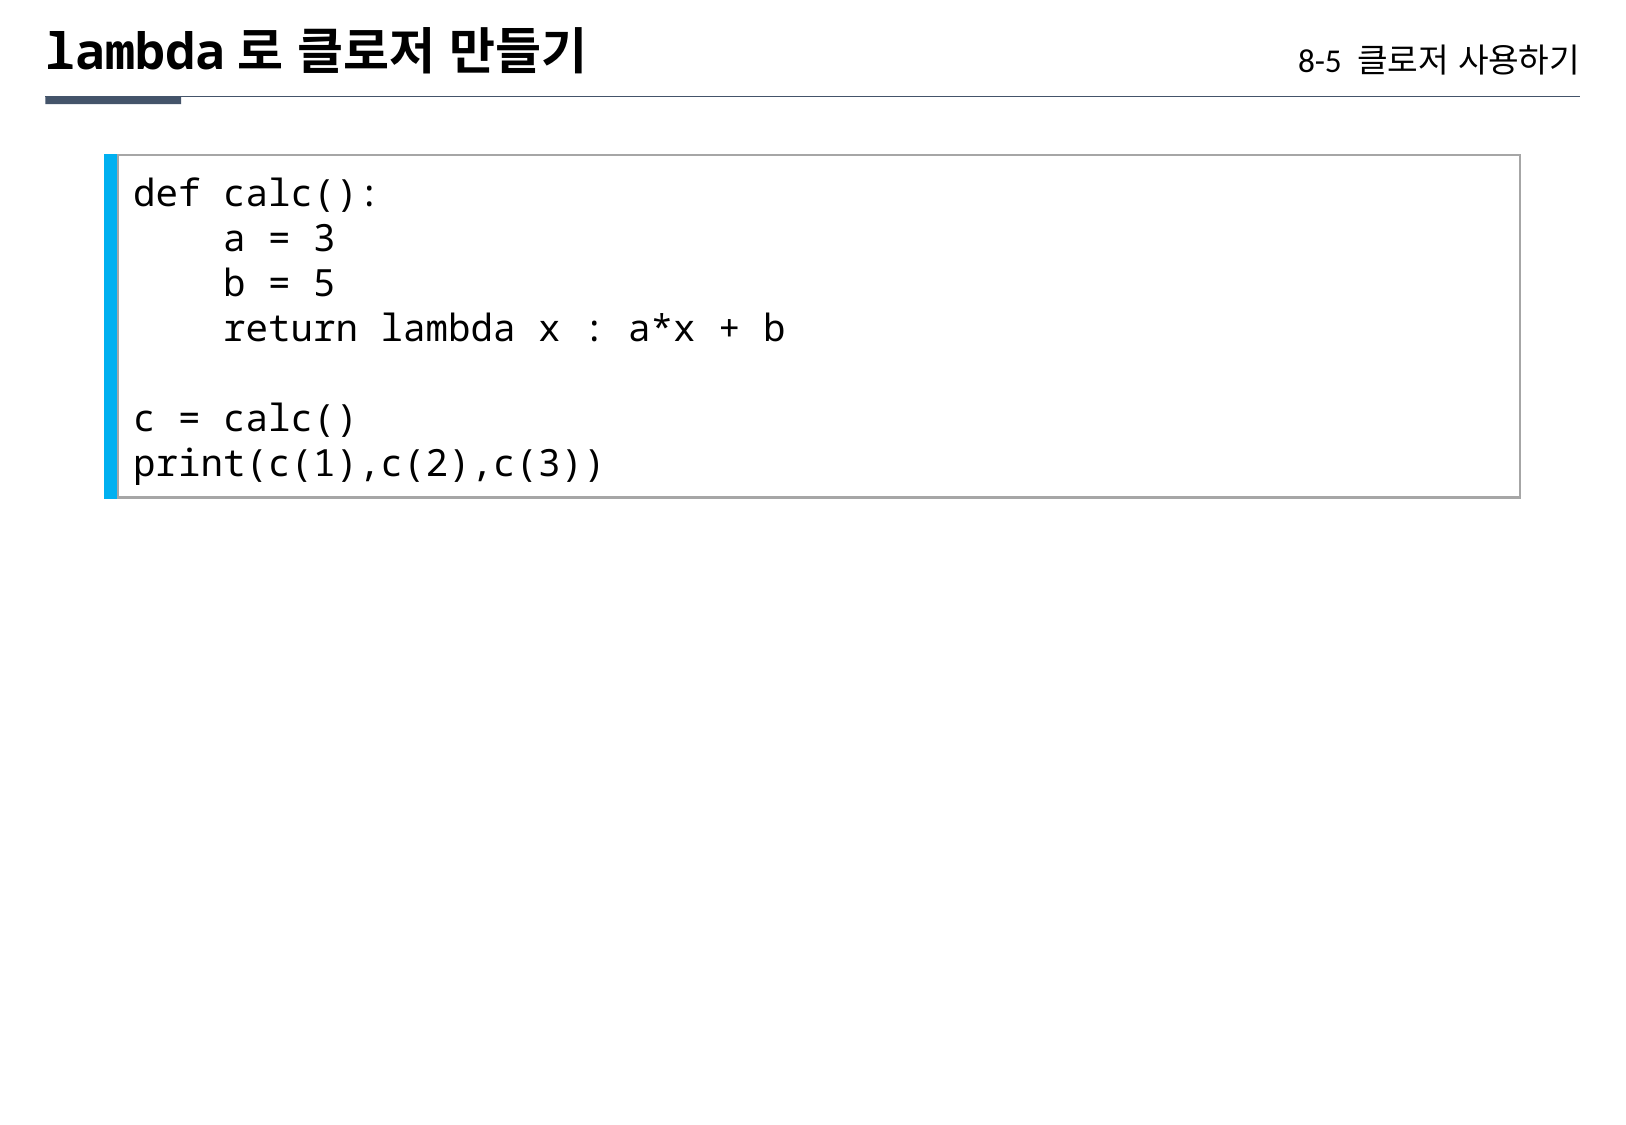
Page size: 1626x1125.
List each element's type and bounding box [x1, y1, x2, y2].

text_box [105, 154, 1520, 498]
list [1038, 43, 1581, 81]
list [45, 26, 965, 82]
